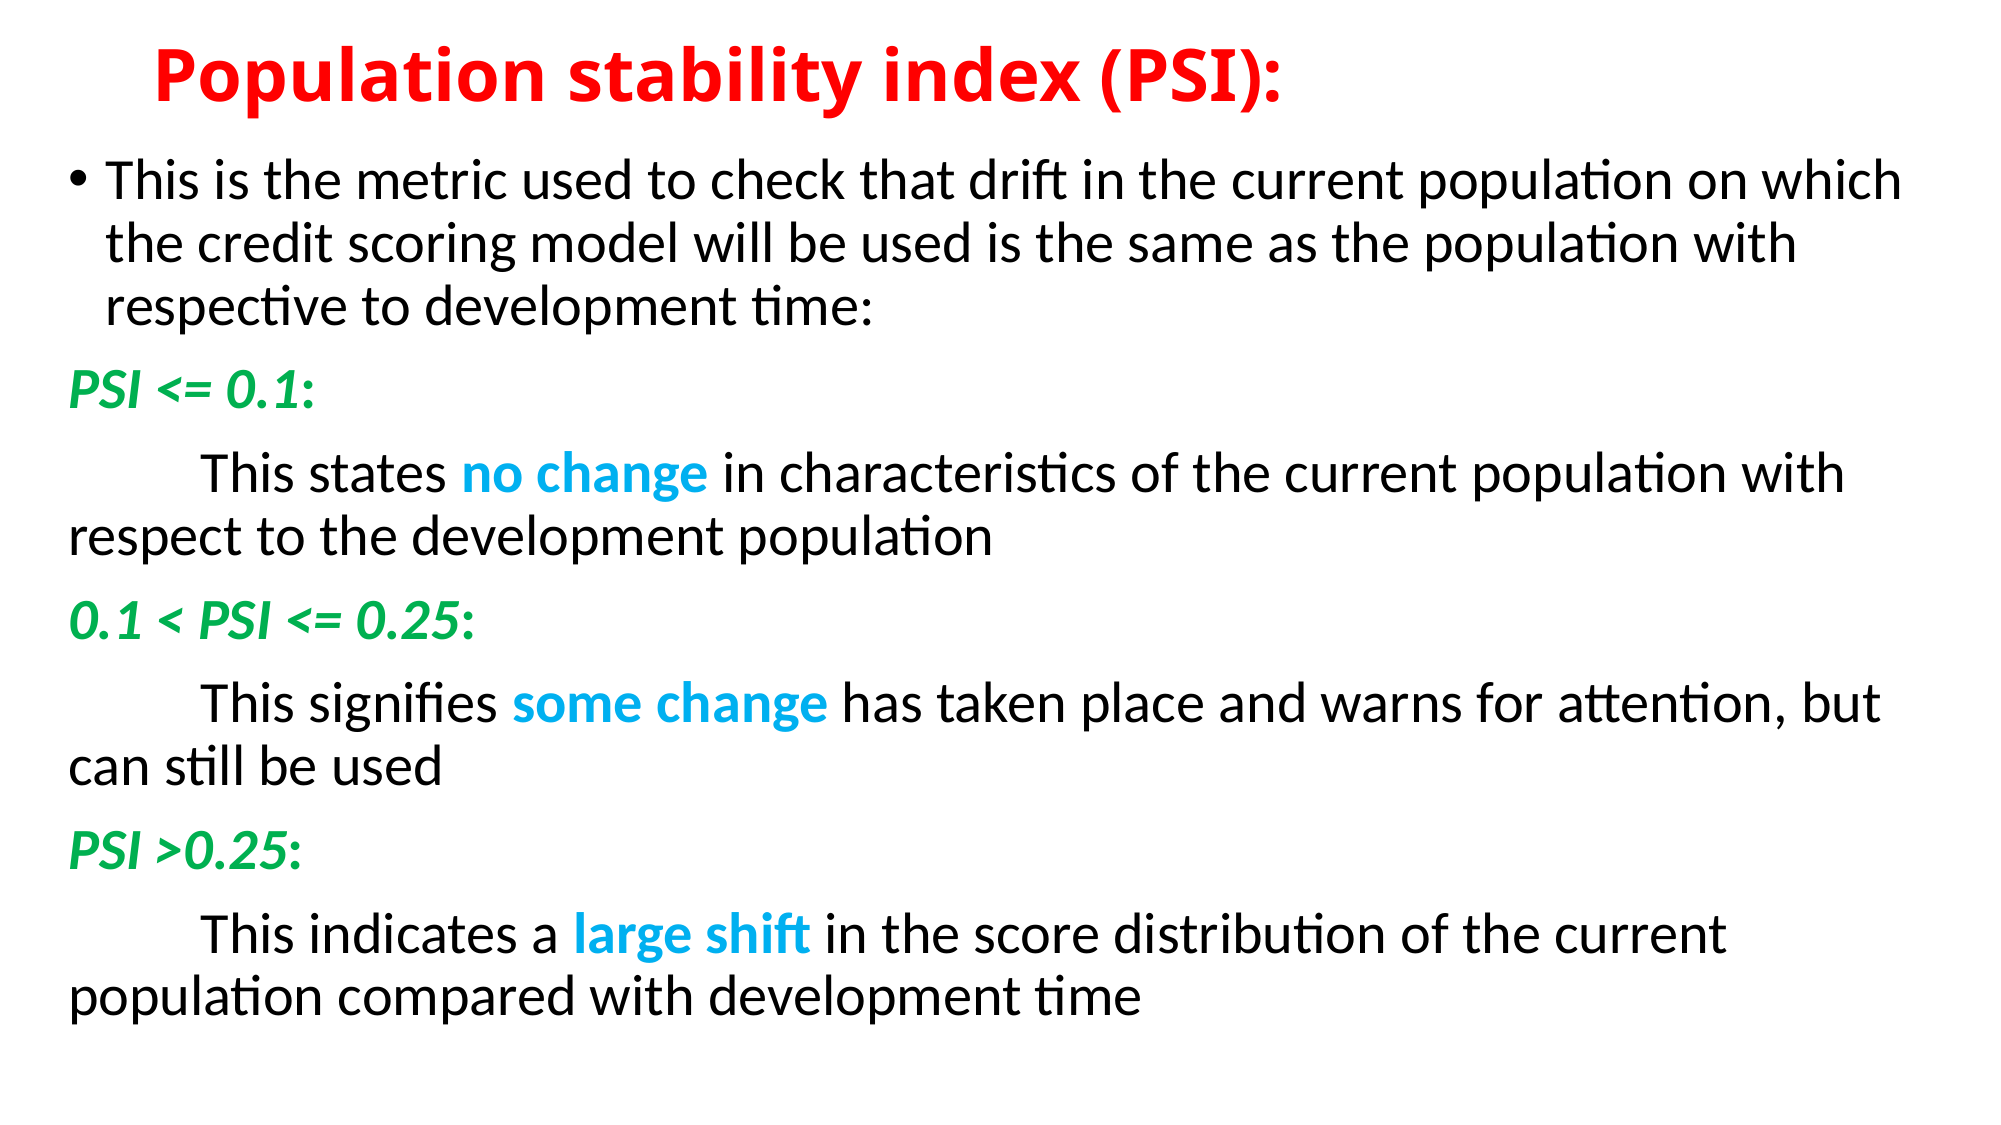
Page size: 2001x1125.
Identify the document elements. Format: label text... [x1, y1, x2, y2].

list This is the metric used to check that drift in the current population on which the credit scoring model will be used is the same as the population with respective to development time: PSI <= 0.1: This states no change in characteristics of the current population with respect to the development population 0.1 < PSI <= 0.25: This signifies some change has taken place and warns for attention, but can still be used PSI >0.25: This indicates a large shift in the score distribution of the current population compared with development time [53, 141, 1931, 1081]
title Population stability index (PSI): [137, 30, 1863, 125]
